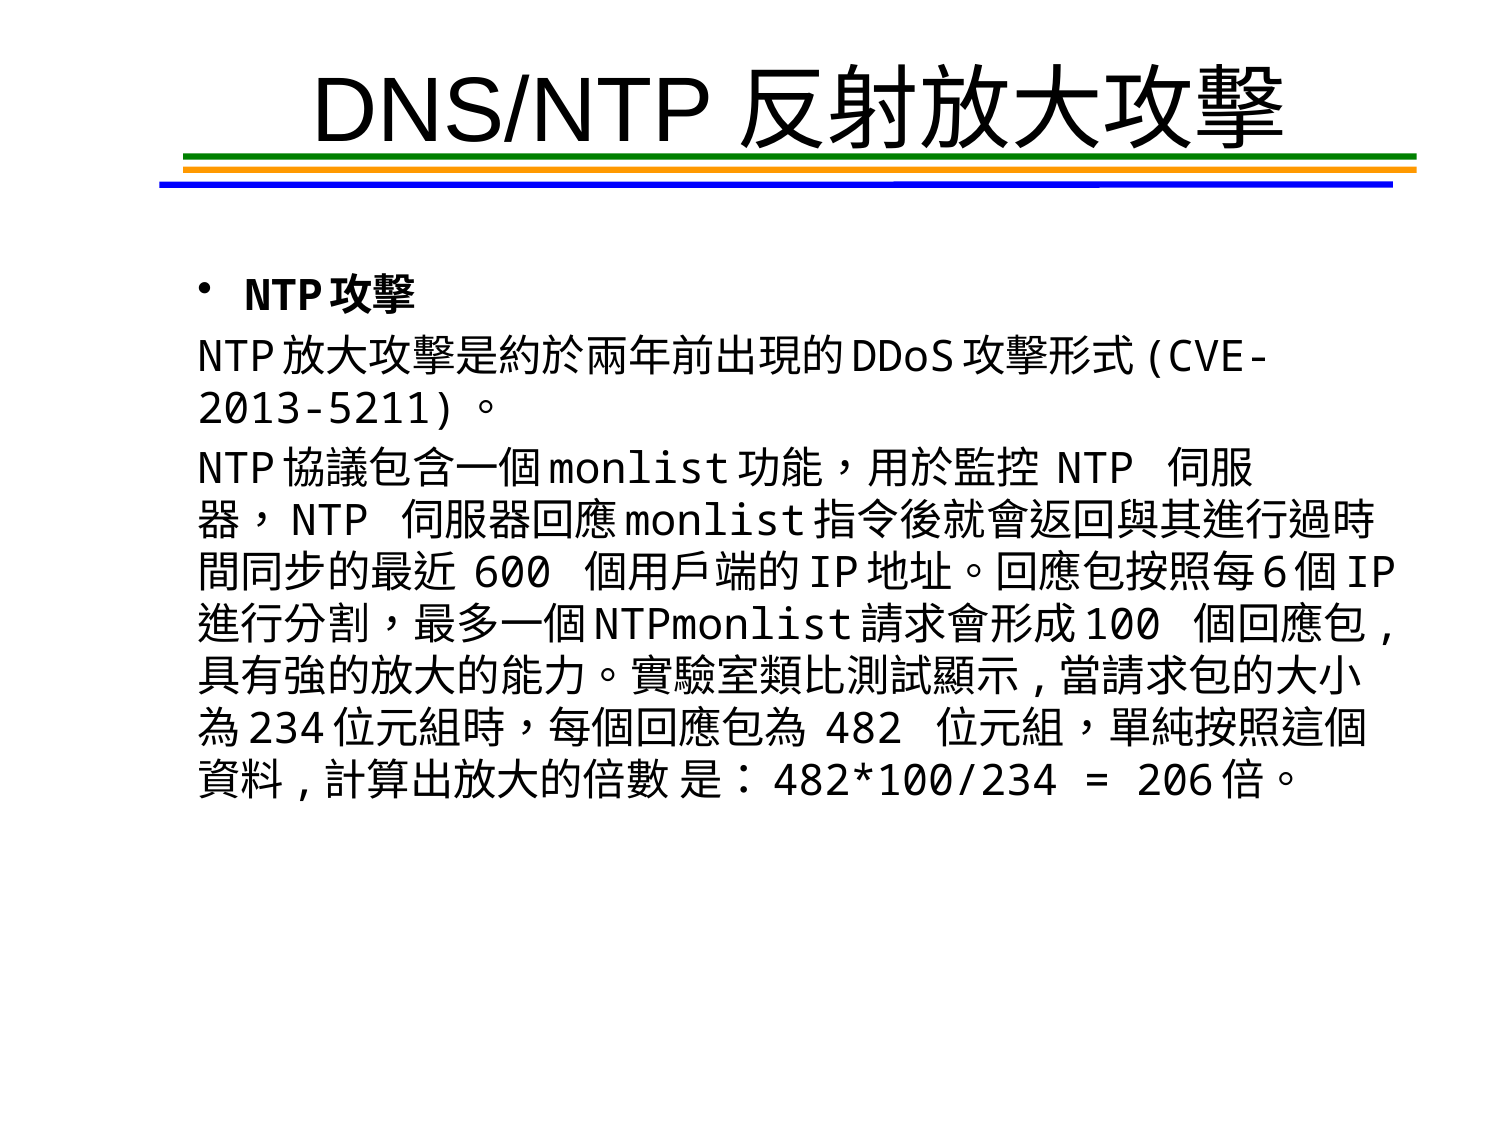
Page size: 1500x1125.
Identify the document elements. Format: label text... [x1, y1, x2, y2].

list NTP攻擊 NTP放大攻擊是約於兩年前出現的DDoS攻擊形式(CVE-2013-5211)。 NTP協議包含一個monlist功能，用於監控 NTP 伺服器，NTP 伺服器回應monlist指令後就會返回與其進行過時間同步的最近 600 個用戶端的IP地址。回應包按照每6個IP進行分割，最多一個NTPmonlist請求會形成100 個回應包,具有強的放大的能力。實驗室類比測試顯示,當請求包的大小為234位元組時，每個回應包為 482 位元組，單純按照這個資料,計算出放大的倍數 是：482*100/234 = 206倍。 [182, 259, 1416, 854]
text_box DNS/NTP反射放大攻擊 [296, 42, 1302, 168]
